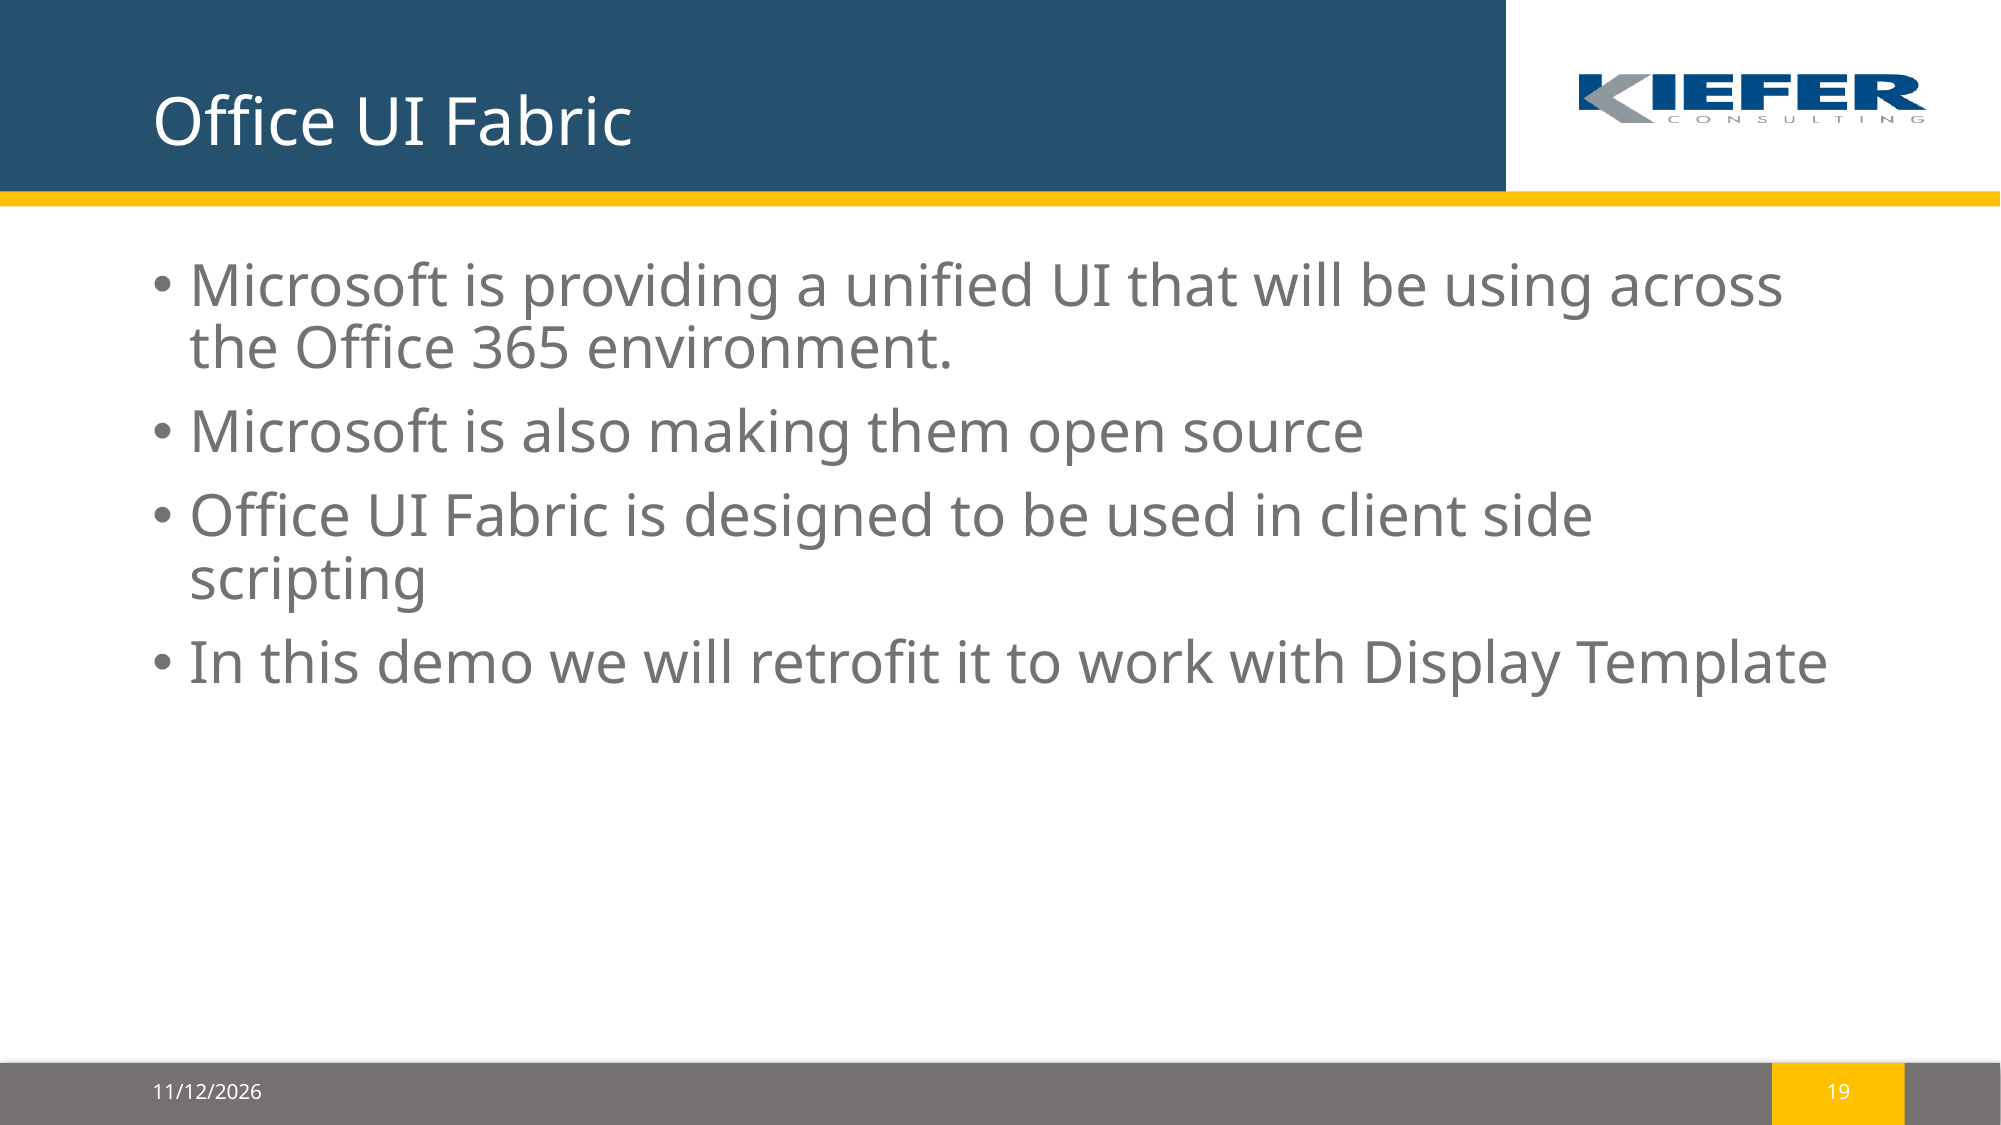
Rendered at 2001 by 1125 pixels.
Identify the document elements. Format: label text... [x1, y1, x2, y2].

list Microsoft is providing a unified UI that will be using across the Office 365 environment. Microsoft is also making them open source Office UI Fabric is designed to be used in client side scripting In this demo we will retrofit it to work with Display Template [137, 248, 1863, 962]
picture [1537, 52, 1968, 146]
slide_number 19 [1772, 1063, 1905, 1123]
title Office UI Fabric [137, 50, 1492, 198]
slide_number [137, 1063, 588, 1123]
